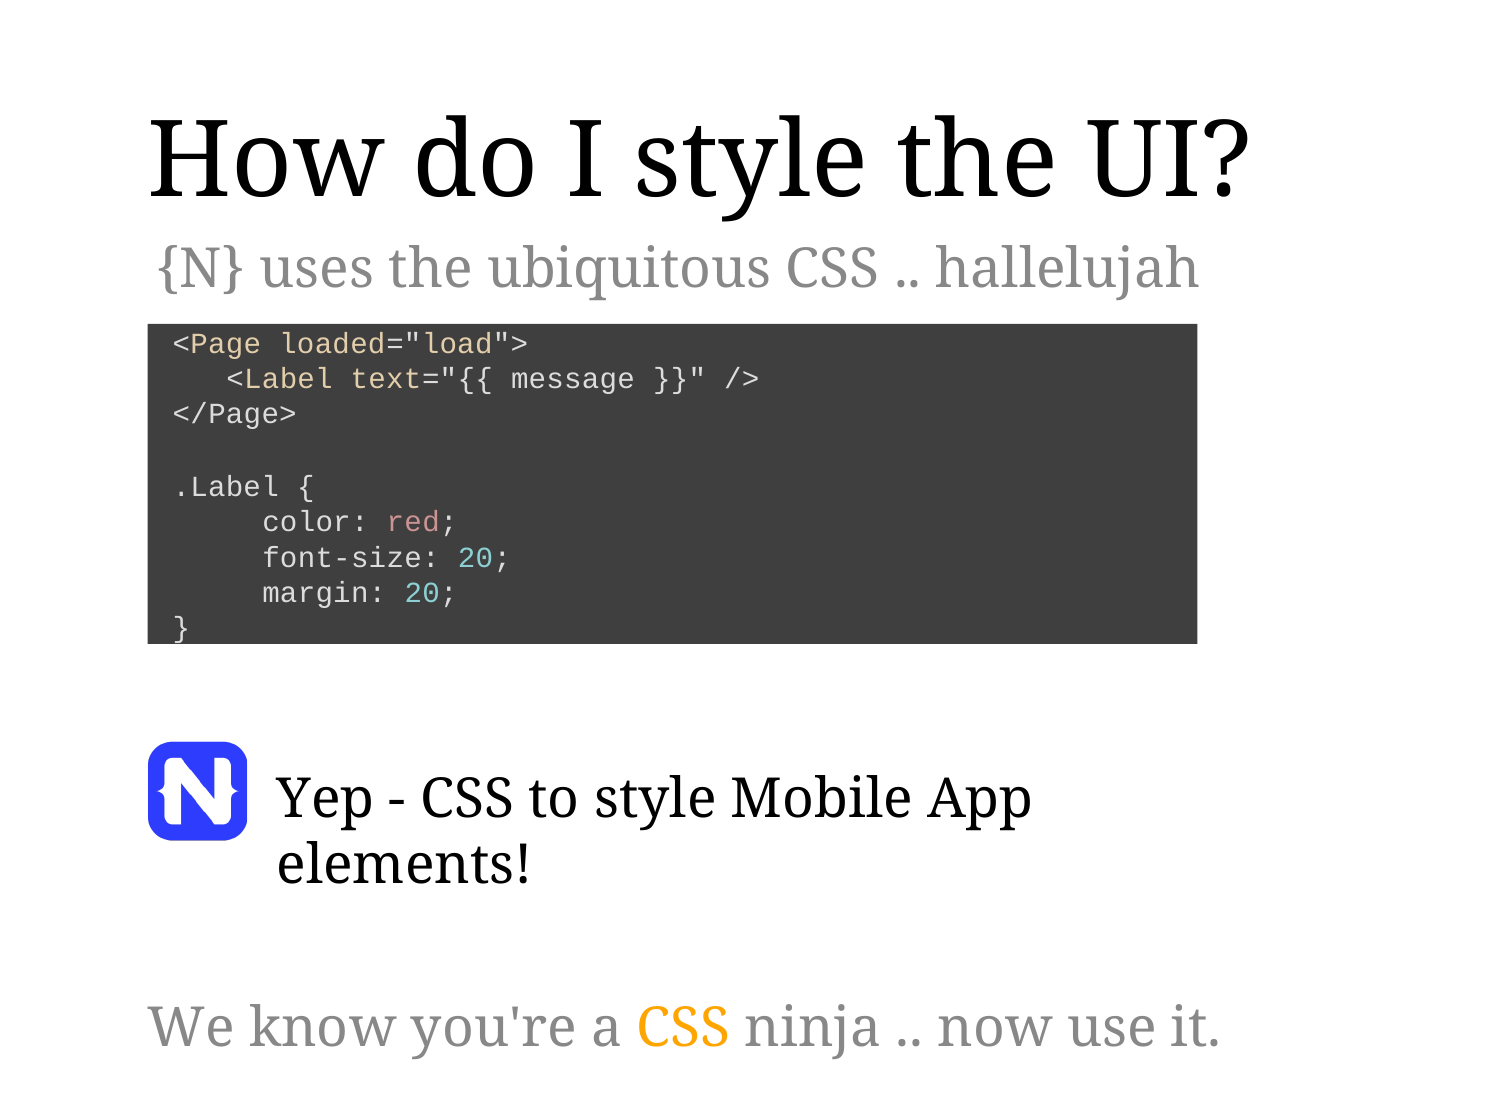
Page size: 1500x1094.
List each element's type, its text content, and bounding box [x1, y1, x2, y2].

text_box Yep - CSS to style Mobile App elements! We know you're a CSS ninja .. now use it. [145, 761, 1263, 1058]
title How do I style the UI? {N} uses the ubiquitous CSS .. hallelujah [107, 90, 1393, 299]
text_box [147, 741, 248, 761]
text_box <Page loaded="load"> <Label text="{{ message }}" /> </Page> .Label { color: red; font-size: 20; margin: 20; } [147, 323, 1198, 644]
